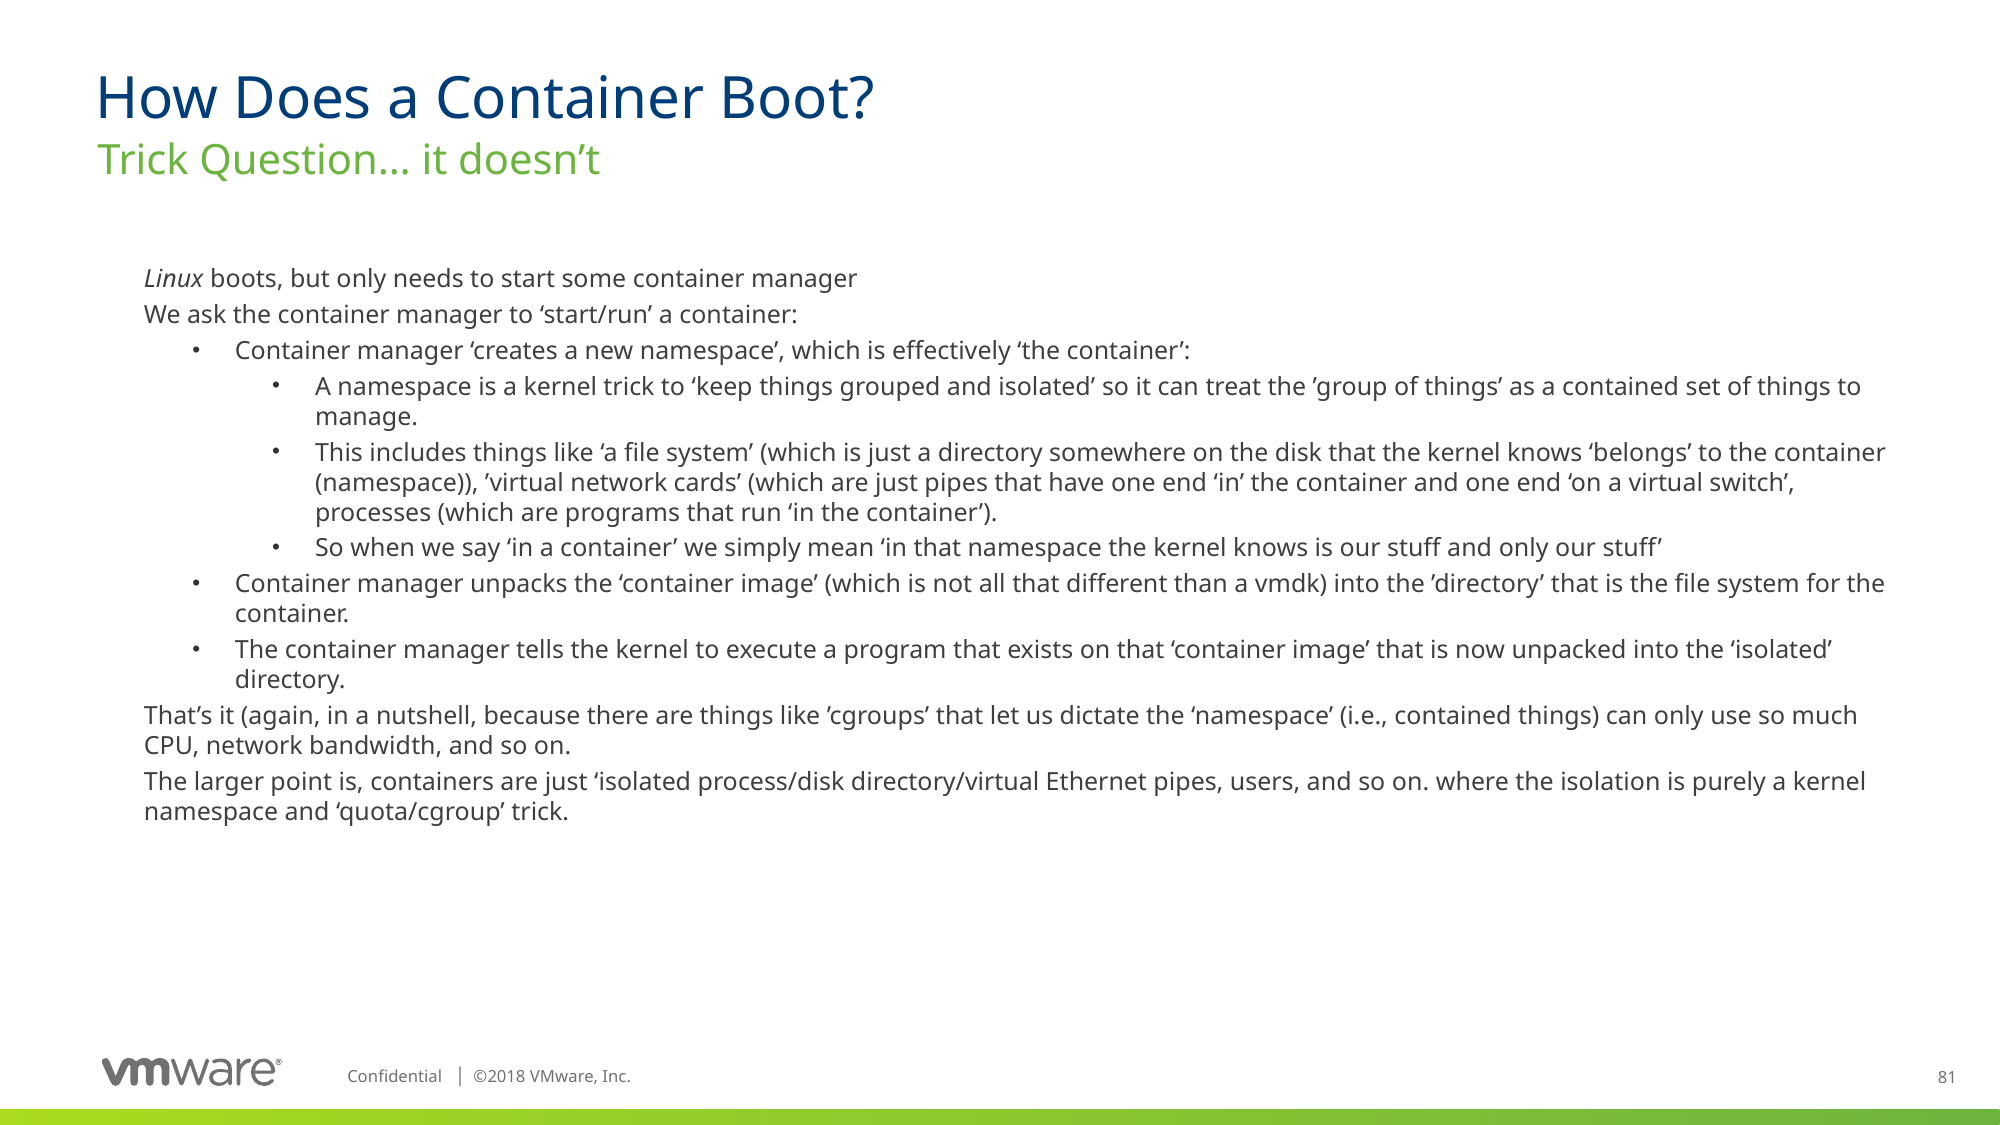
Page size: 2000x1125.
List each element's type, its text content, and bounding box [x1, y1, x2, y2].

title How Does a Container Boot? [95, 67, 1900, 131]
subtitle Trick Question… it doesn’t [97, 133, 1900, 174]
list Linux boots, but only needs to start some container manager We ask the container manager to ‘start/run’ a container: Container manager ‘creates a new namespace’, which is effectively ‘the container’: A namespace is a kernel trick to ‘keep things grouped and isolated’ so it can treat the ’group of things’ as a contained set of things to manage. This includes things like ‘a file system’ (which is just a directory somewhere on the disk that the kernel knows ‘belongs’ to the container (namespace)), ’virtual network cards’ (which are just pipes that have one end ‘in’ the container and one end ‘on a virtual switch’, processes (which are programs that run ‘in the container’). So when we say ‘in a container’ we simply mean ‘in that namespace the kernel knows is our stuff and only our stuff’ Container manager unpacks the ‘container image’ (which is not all that different than a vmdk) into the ’directory’ that is the file system for the container. The container manager tells the kernel to execute a program that exists on that ‘container image’ that is now unpacked into the ‘isolated’ directory. That’s it (again, in a nutshell, because there are things like ’cgroups’ that let us dictate the ‘namespace’ (i.e., contained things) can only use so much CPU, network bandwidth, and so on. The larger point is, containers are just ‘isolated process/disk directory/virtual Ethernet pipes, users, and so on. where the isolation is purely a kernel namespace and ‘quota/cgroup’ trick. [101, 262, 1902, 1013]
